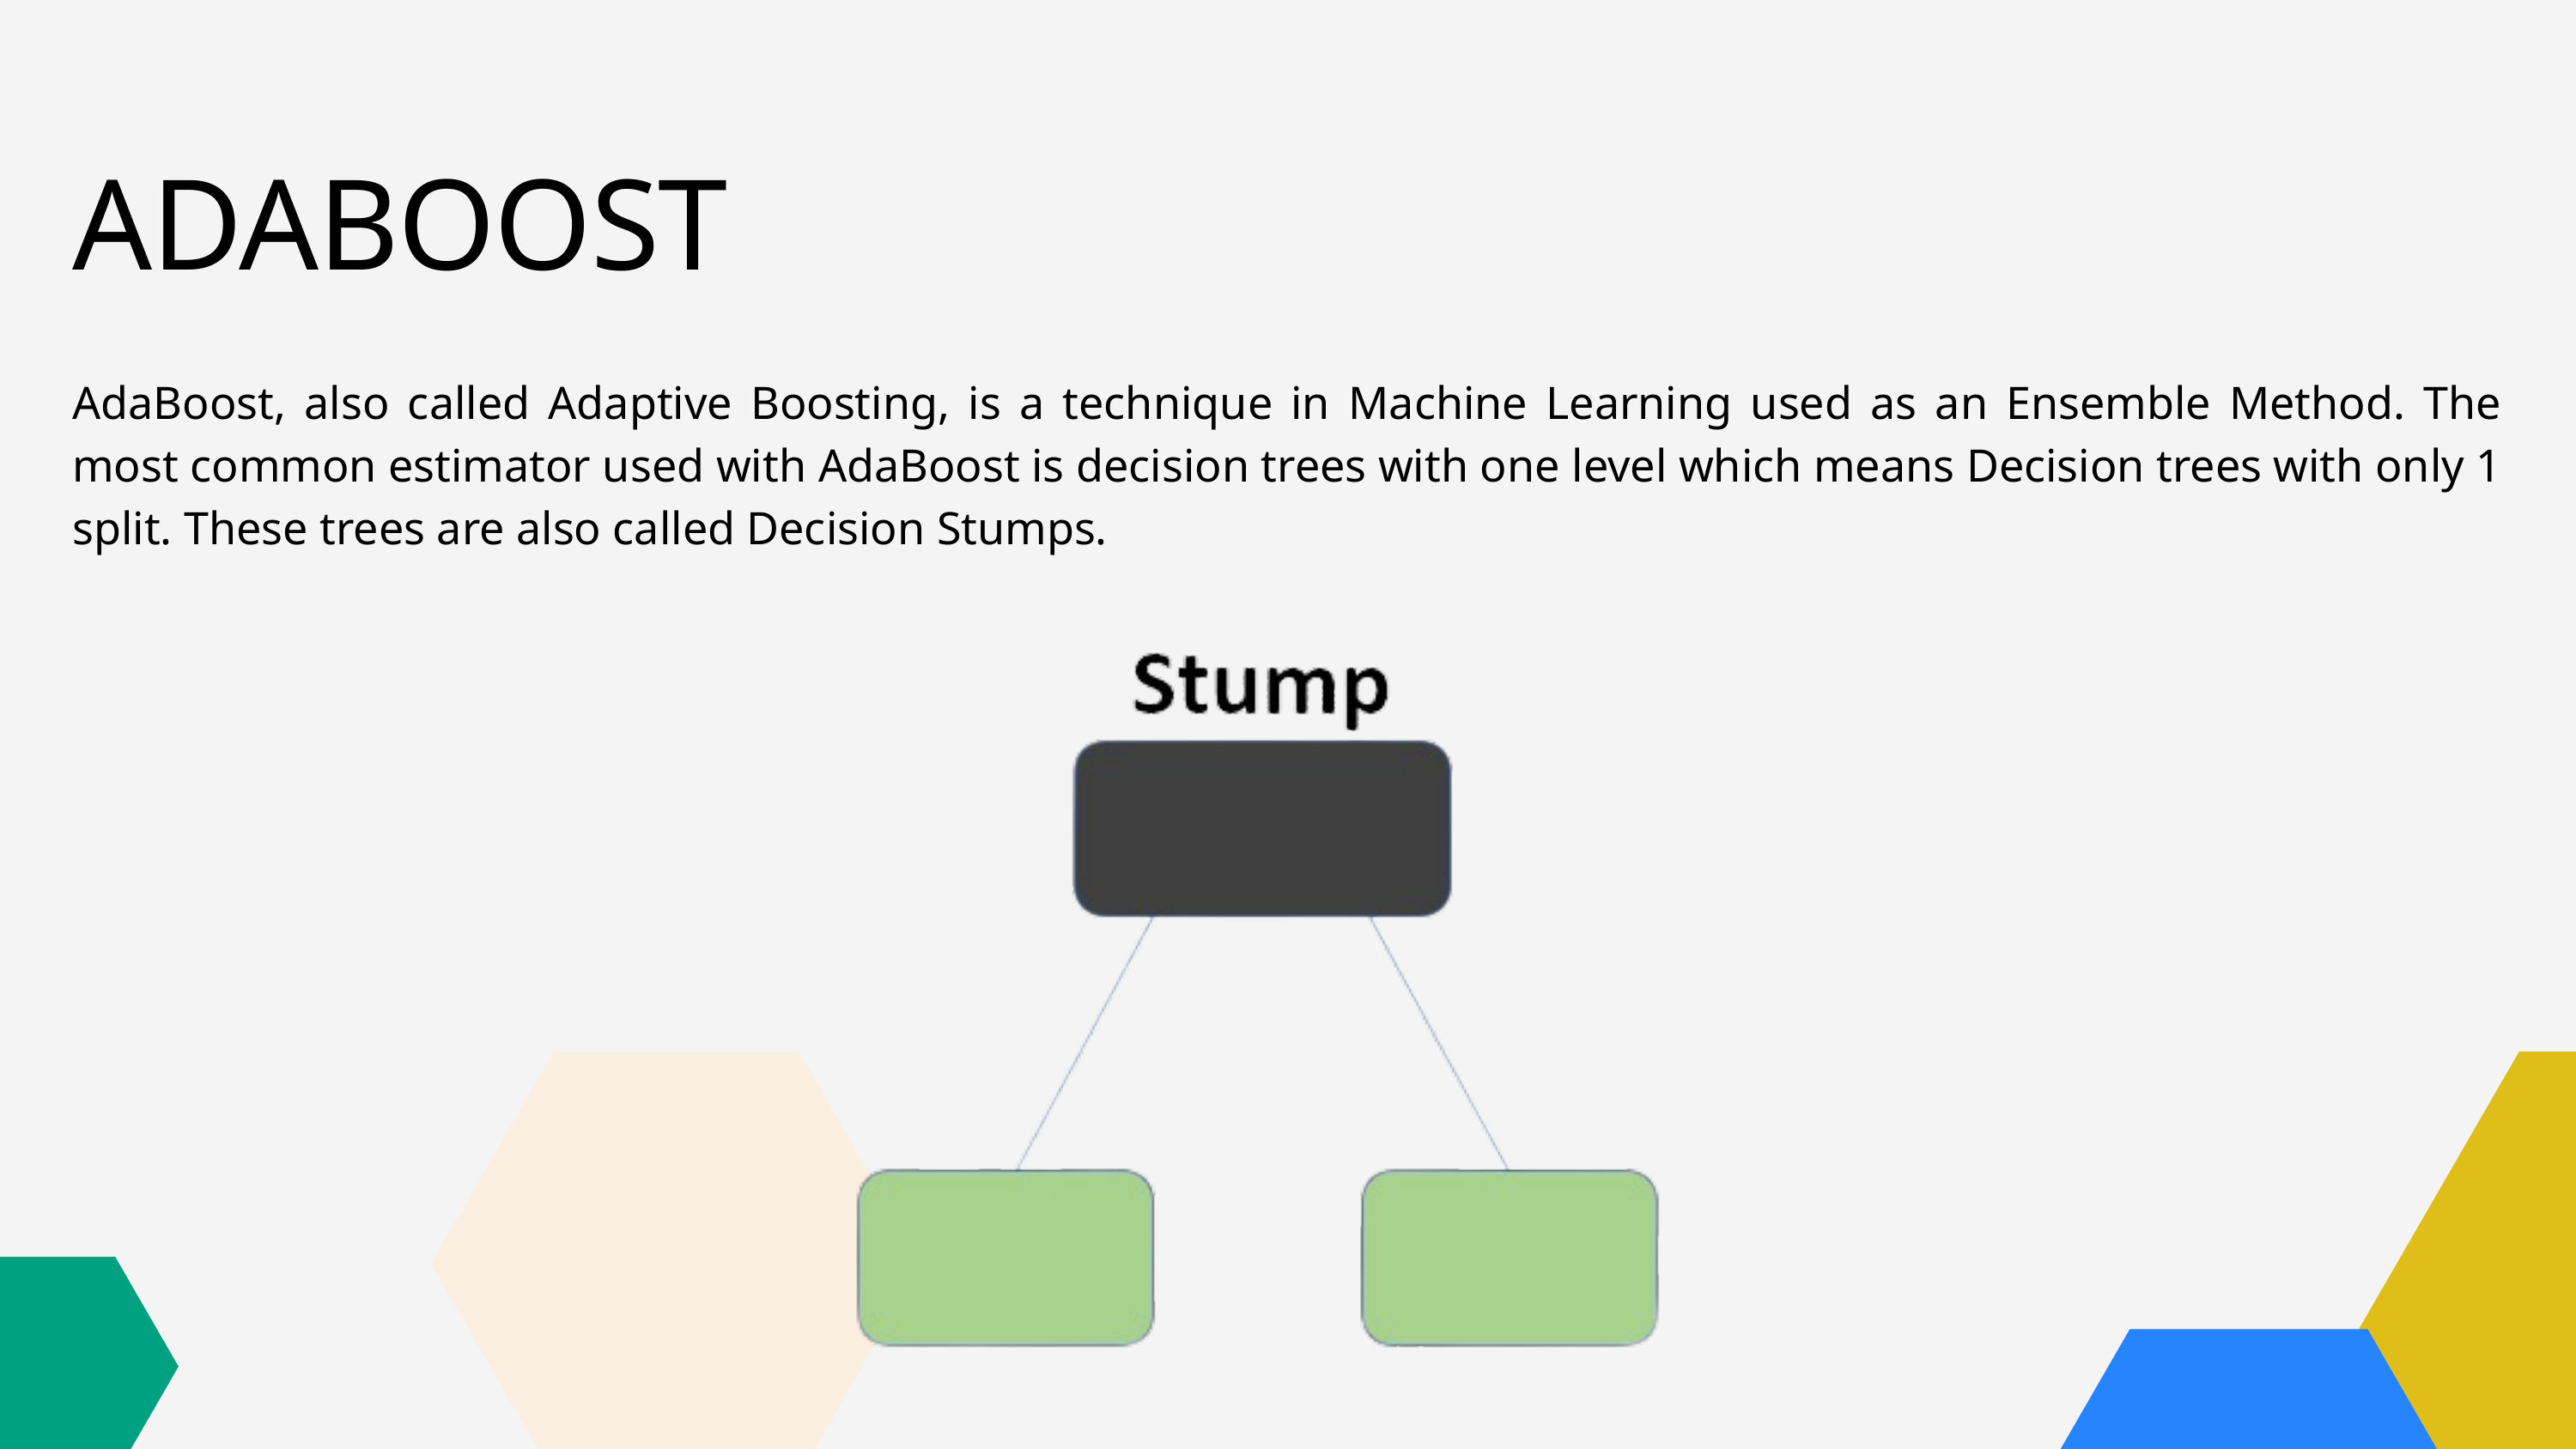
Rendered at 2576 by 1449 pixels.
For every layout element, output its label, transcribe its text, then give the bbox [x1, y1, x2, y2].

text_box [2342, 1051, 2576, 1449]
text_box [824, 623, 1698, 1367]
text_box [2010, 1329, 2488, 1449]
text_box ADABOOST [72, 144, 955, 295]
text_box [430, 1051, 922, 1449]
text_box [0, 1256, 179, 1449]
text_box AdaBoost, also called Adaptive Boosting, is a technique in Machine Learning used as an Ensemble Method. The most common estimator used with AdaBoost is decision trees with one level which means Decision trees with only 1 split. These trees are also called Decision Stumps. [72, 366, 2504, 555]
